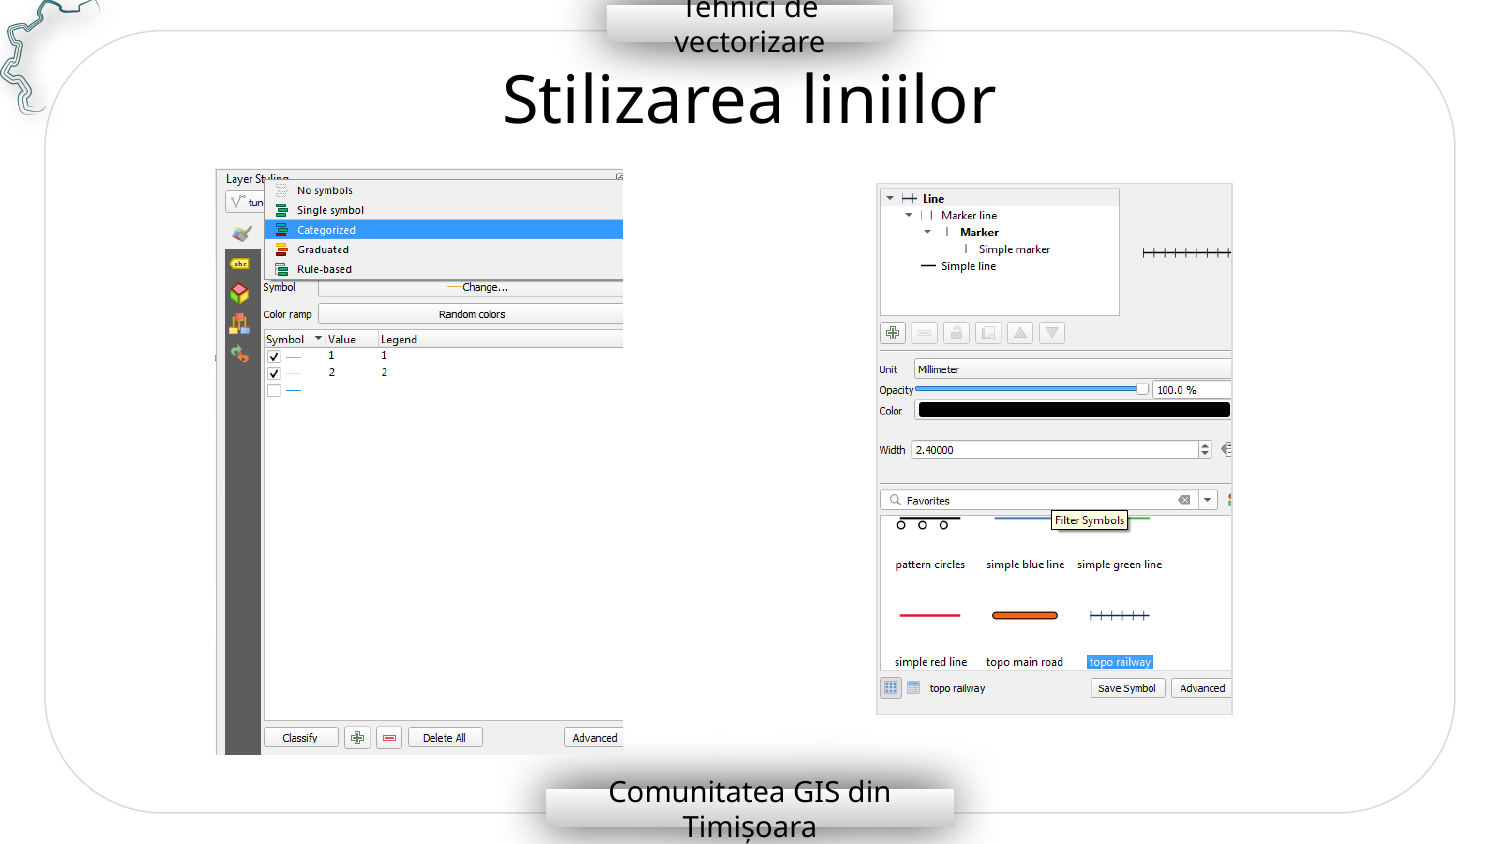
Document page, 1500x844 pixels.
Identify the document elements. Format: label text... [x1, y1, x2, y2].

picture [0, 0, 100, 115]
picture [877, 184, 1232, 714]
text_box Stilizarea liniilor [109, 59, 1401, 134]
picture [215, 168, 624, 755]
text_box Tehnici de vectorizare [606, 5, 893, 42]
text_box Comunitatea GIS din Timișoara [546, 789, 954, 827]
text_box [44, 30, 1455, 813]
